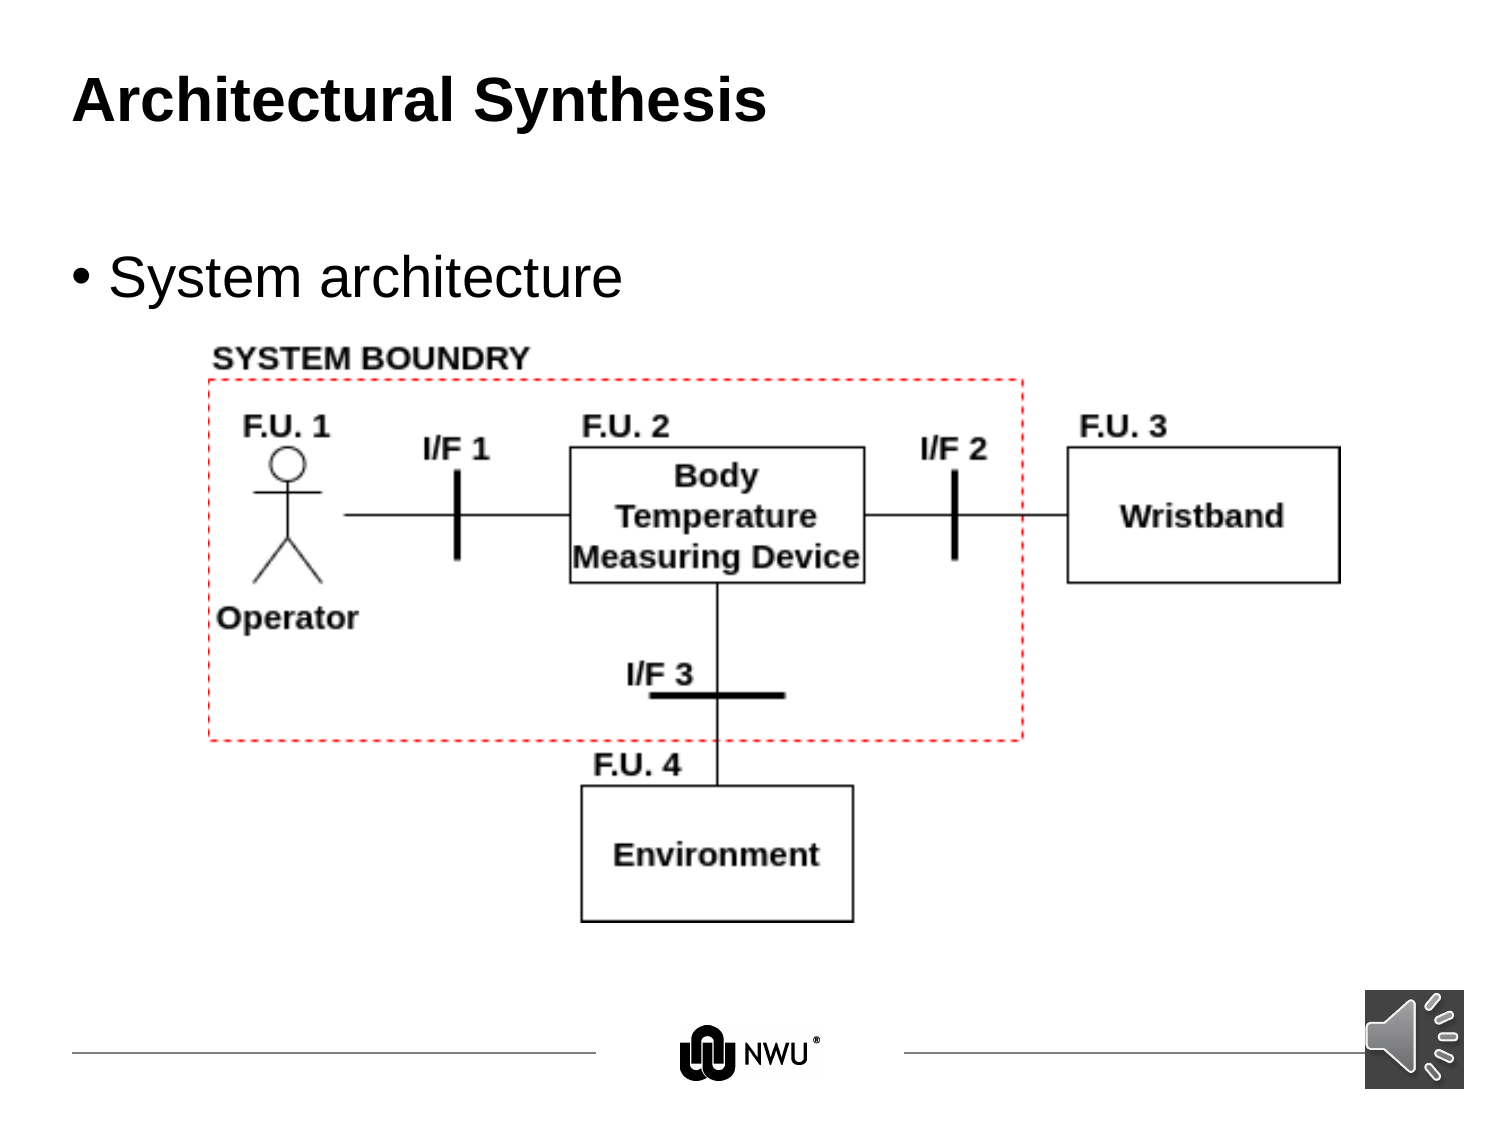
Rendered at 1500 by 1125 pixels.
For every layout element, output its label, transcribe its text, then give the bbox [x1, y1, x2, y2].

list System architecture [56, 239, 1444, 981]
picture [1364, 989, 1465, 1090]
picture [680, 1025, 820, 1081]
picture [208, 334, 1341, 923]
title Architectural Synthesis [56, 59, 1444, 208]
